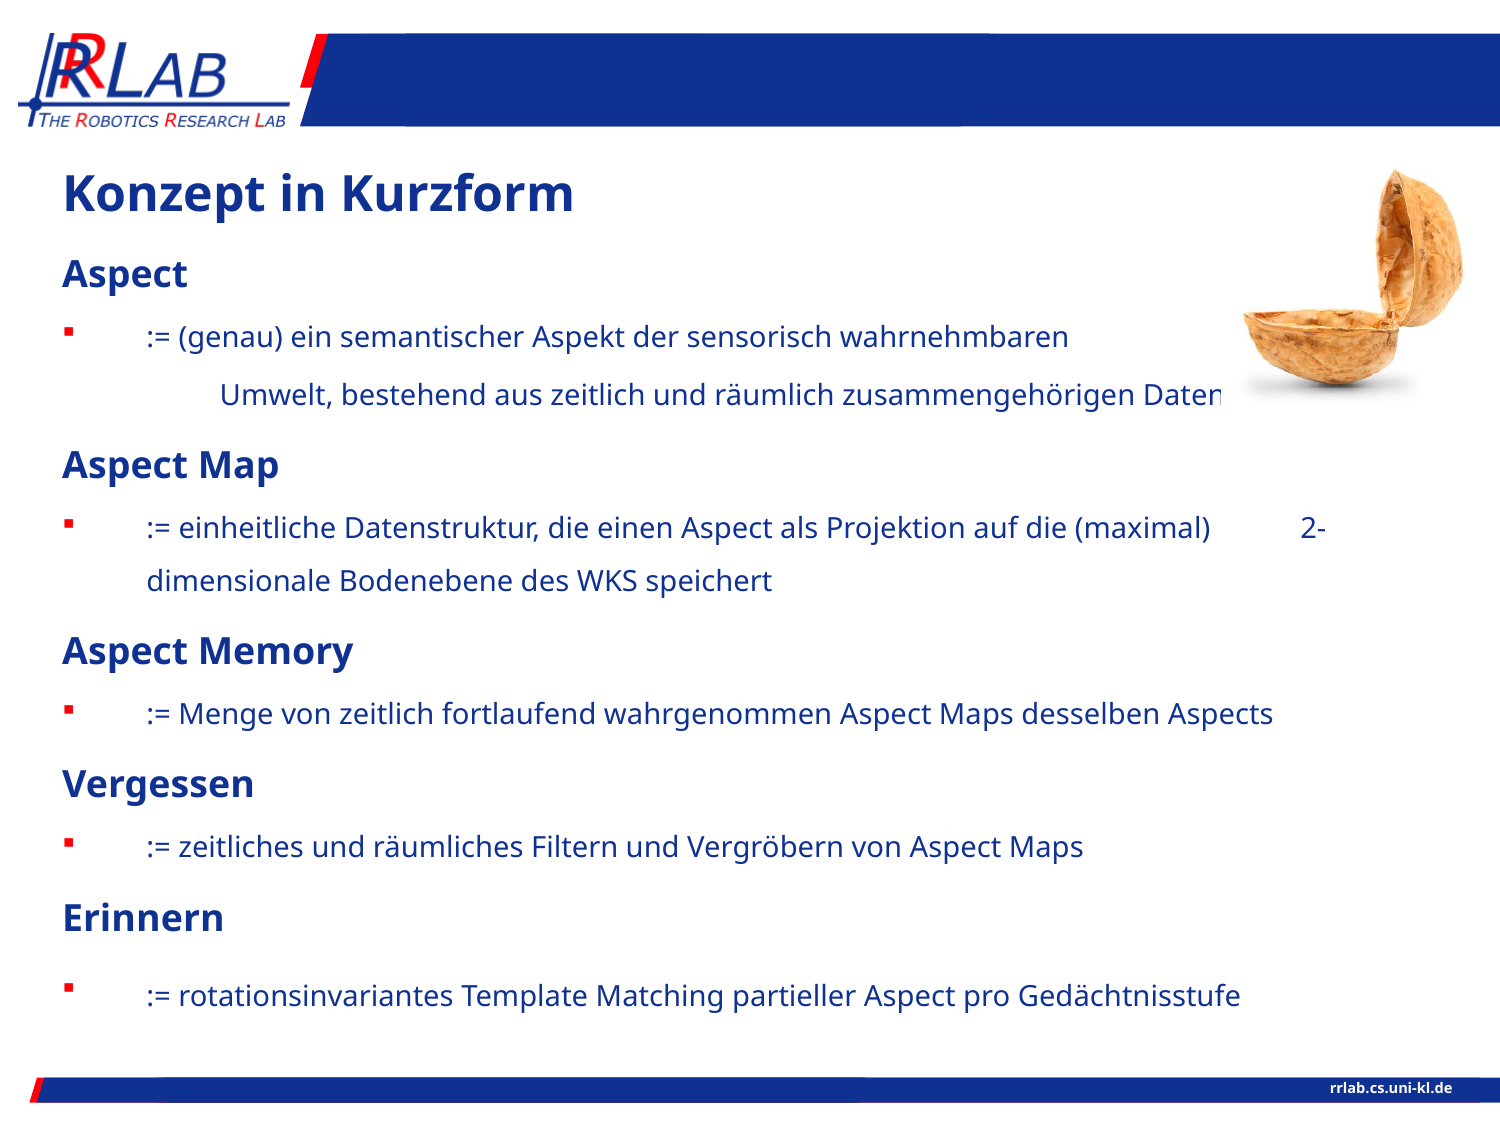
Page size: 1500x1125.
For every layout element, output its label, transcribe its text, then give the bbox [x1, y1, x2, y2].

title Konzept in Kurzform [47, 153, 1219, 219]
picture [17, 33, 290, 127]
picture [1221, 153, 1483, 415]
list Aspect := (genau) ein semantischer Aspekt der sensorisch wahrnehmbaren Umwelt, bestehend aus zeitlich und räumlich zusammengehörigen Daten Aspect Map := einheitliche Datenstruktur, die einen Aspect als Projektion auf die (maximal) 2-dimensionale Bodenebene des WKS speichert Aspect Memory := Menge von zeitlich fortlaufend wahrgenommen Aspect Maps desselben Aspects Vergessen := zeitliches und räumliches Filtern und Vergröbern von Aspect Maps Erinnern := rotationsinvariantes Template Matching partieller Aspect pro Gedächtnisstufe [47, 219, 1483, 1071]
